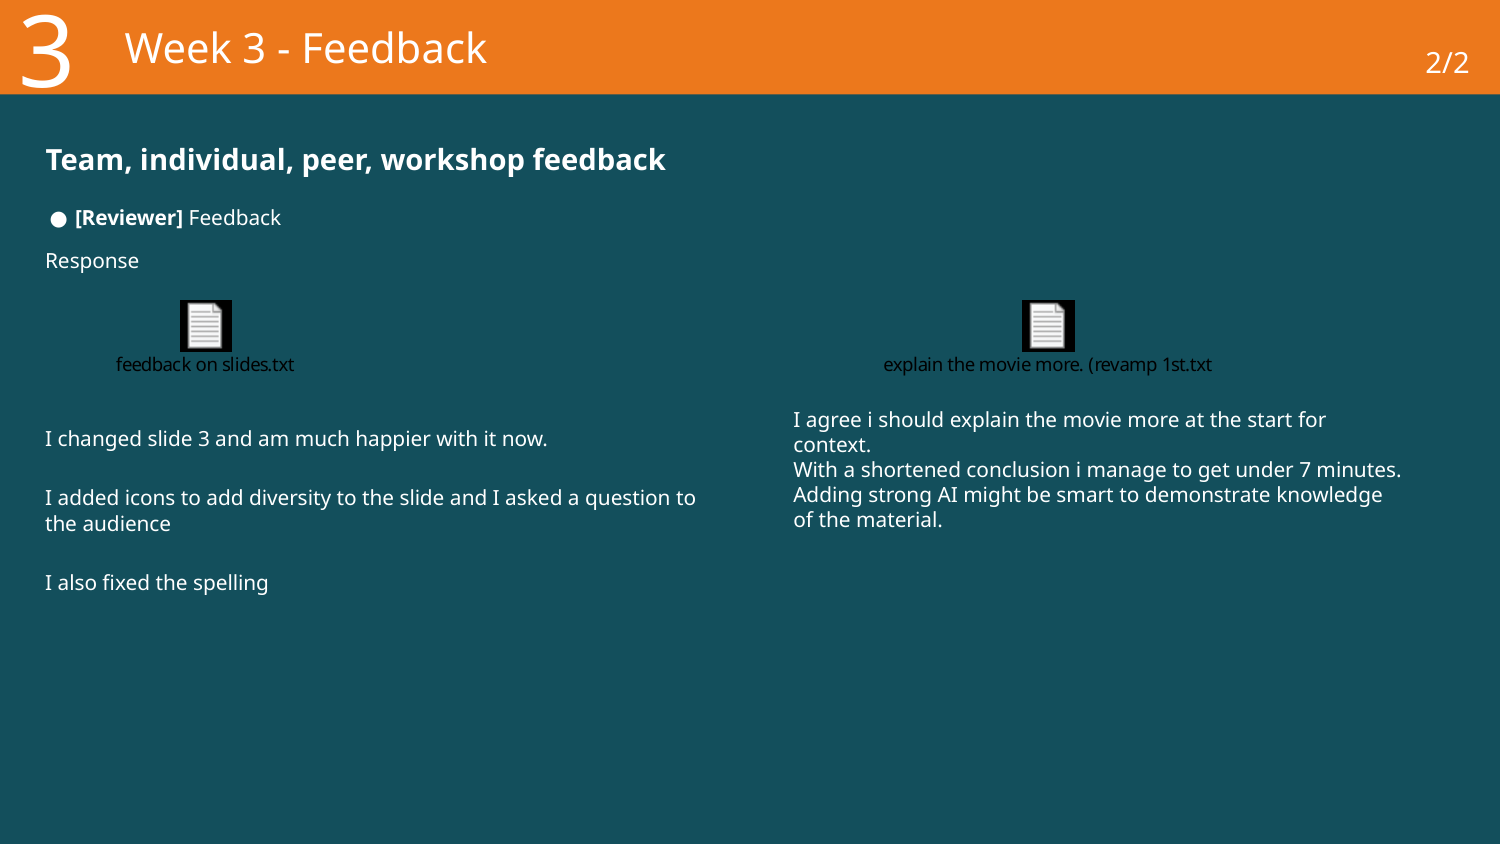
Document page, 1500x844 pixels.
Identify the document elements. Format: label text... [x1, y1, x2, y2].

text_box I agree i should explain the movie more at the start for context. With a shortened conclusion i manage to get under 7 minutes. Adding strong AI might be smart to demonstrate knowledge of the material. [778, 189, 1419, 539]
title 3 [0, 0, 95, 94]
title 2/2 [1159, 0, 1485, 95]
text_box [842, 299, 1255, 385]
subtitle Team, individual, peer, workshop feedback [30, 124, 735, 189]
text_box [94, 299, 319, 385]
title Week 3 - Feedback [109, 0, 1010, 94]
list [Reviewer] Feedback Response I changed slide 3 and am much happier with it now. I added icons to add diversity to the slide and I asked a question to the audience I also fixed the spelling [30, 189, 735, 815]
